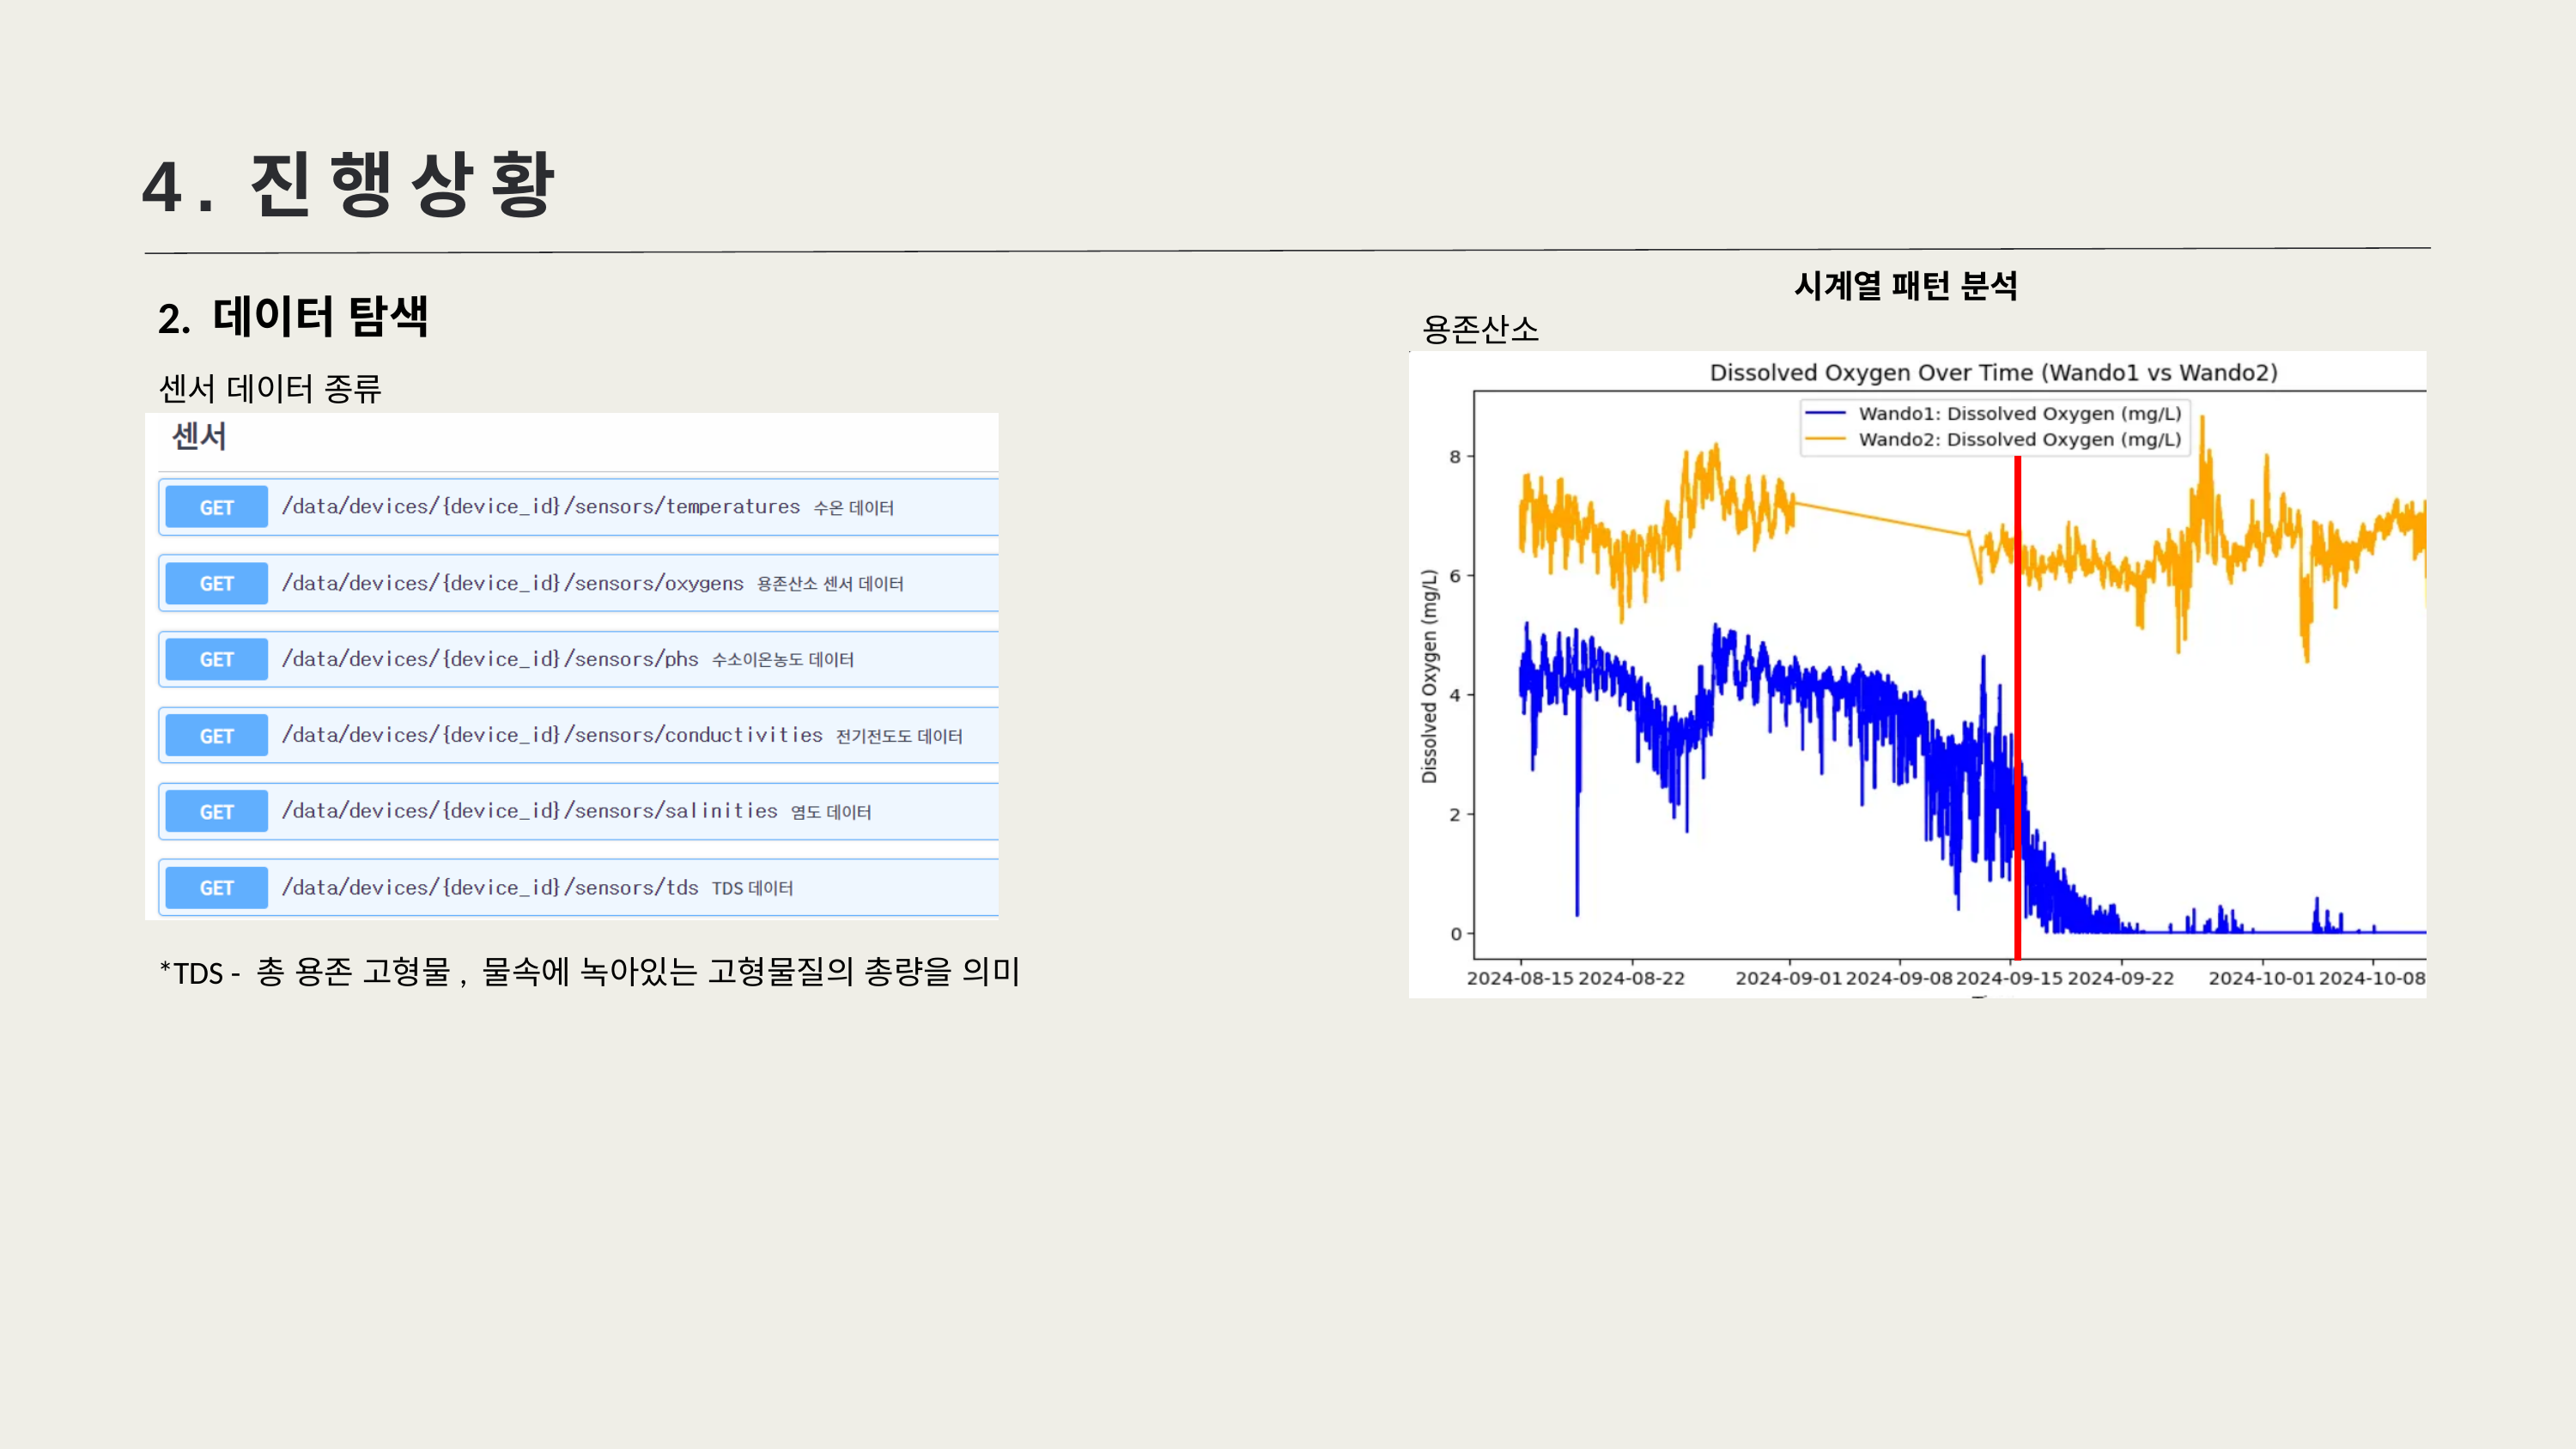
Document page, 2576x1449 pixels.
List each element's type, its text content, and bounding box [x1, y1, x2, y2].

text_box 용존산소 [1409, 303, 1626, 350]
text_box 시계열 패턴 분석 [1781, 259, 2184, 312]
text_box 센서 데이터 종류 [145, 362, 549, 412]
text_box *TDS - 총 용존 고형물, 물속에 녹아있는 고형물질의 총량을 의미 [144, 945, 1404, 997]
text_box 2. 데이터 탐색 [144, 282, 703, 349]
picture [145, 412, 999, 921]
text_box 4.진행상황 [142, 132, 2428, 226]
picture [1408, 351, 2427, 998]
